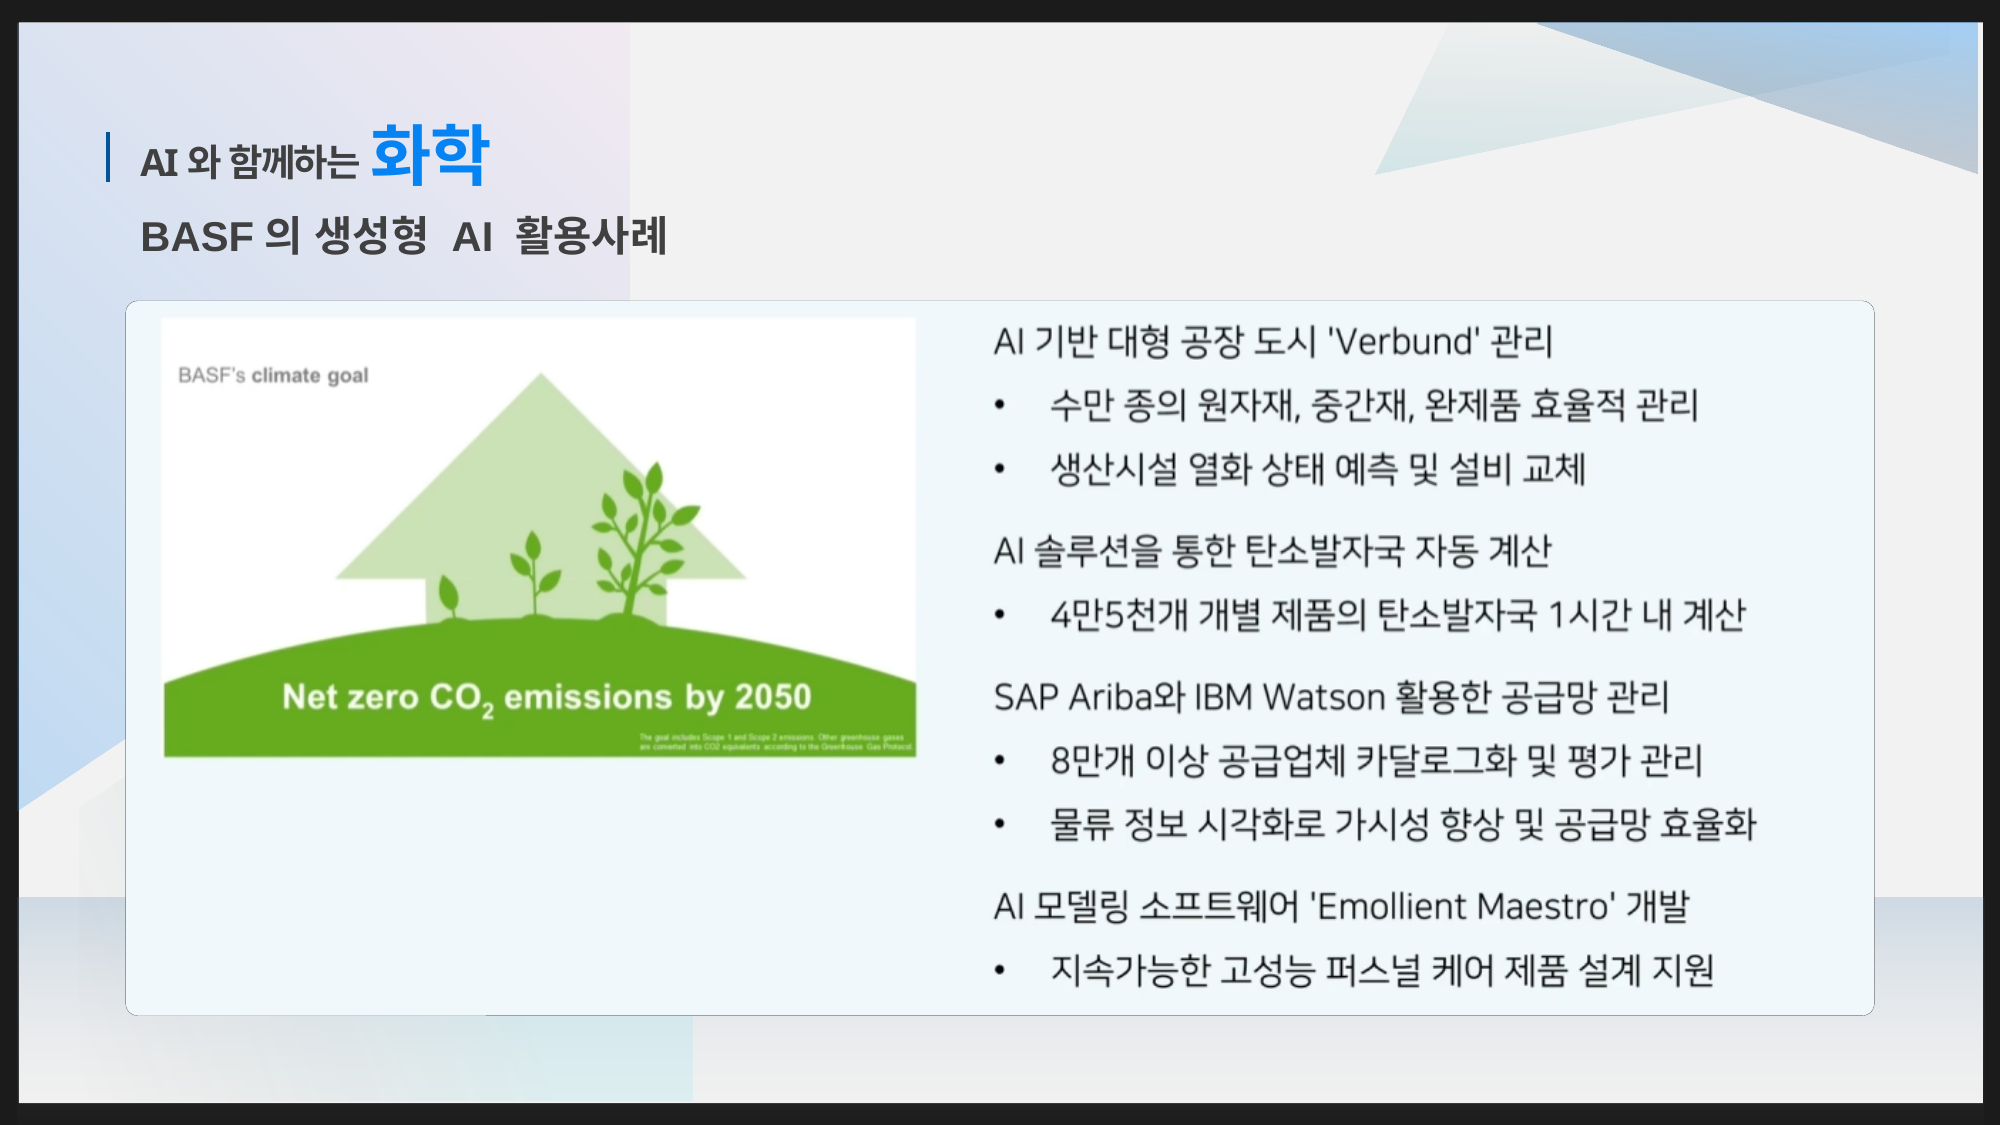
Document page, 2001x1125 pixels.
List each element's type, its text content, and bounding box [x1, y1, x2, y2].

text_box [124, 299, 1876, 1018]
text_box BASF의 생성형 AI 활용사례 [125, 202, 965, 267]
text_box 화학 [356, 111, 808, 202]
title AI와 함께하는 [125, 112, 356, 193]
